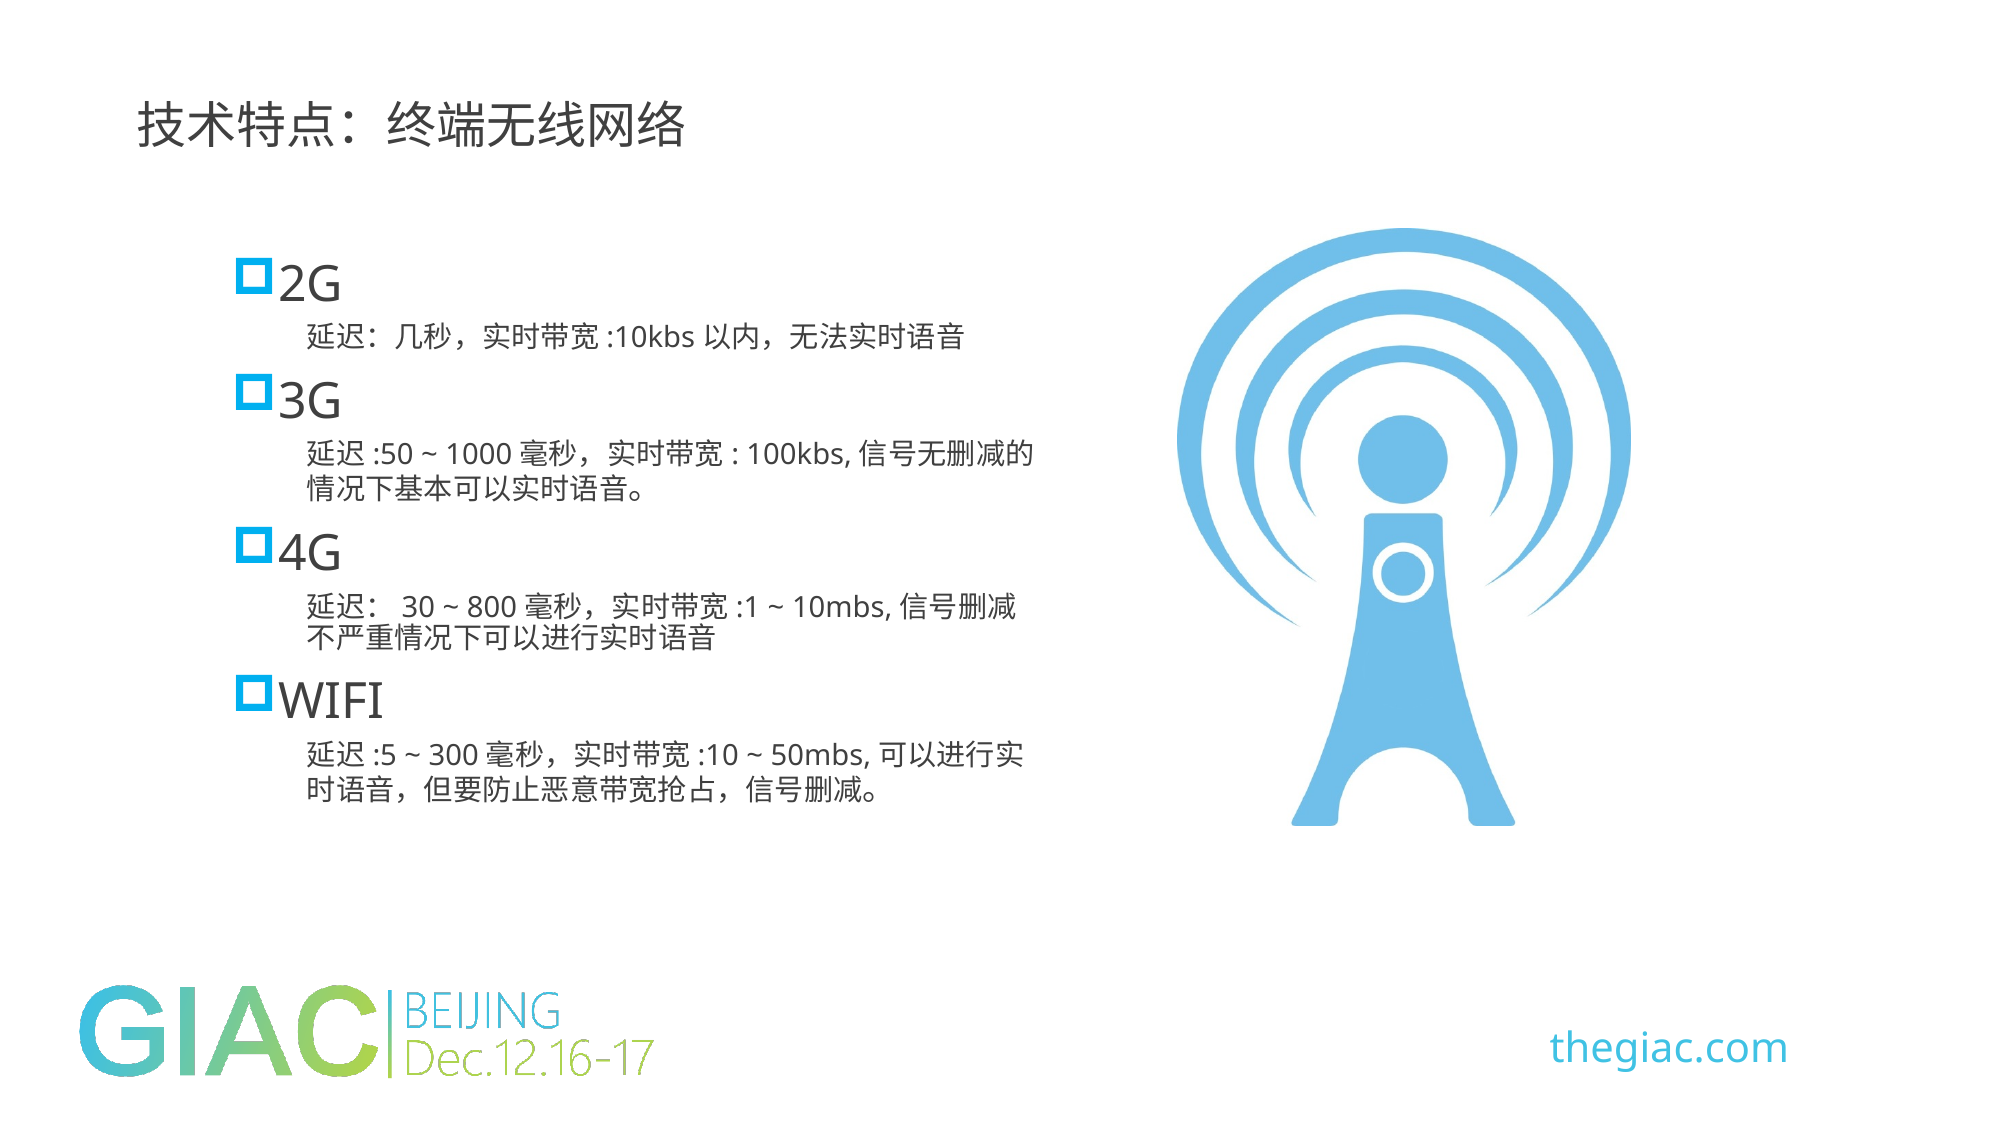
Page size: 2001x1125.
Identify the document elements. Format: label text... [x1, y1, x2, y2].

picture [1177, 228, 1631, 826]
text_box 2G 延迟：几秒，实时带宽:10kbs以内，无法实时语音 3G 延迟:50 ~ 1000毫秒，实时带宽: 100kbs,信号无删减的情况下基本可以实时语音。 4G 延迟：30 ~ 800毫秒，实时带宽:1 ~ 10mbs,信号删减不严重情况下可以进行实时语音 WIFI 延迟:5 ~ 300毫秒，实时带宽:10 ~ 50mbs,可以进行实时语音，但要防止恶意带宽抢占，信号删减。 [217, 250, 1051, 907]
text_box 技术特点：终端无线网络 [121, 92, 1847, 311]
picture [55, 968, 679, 1097]
